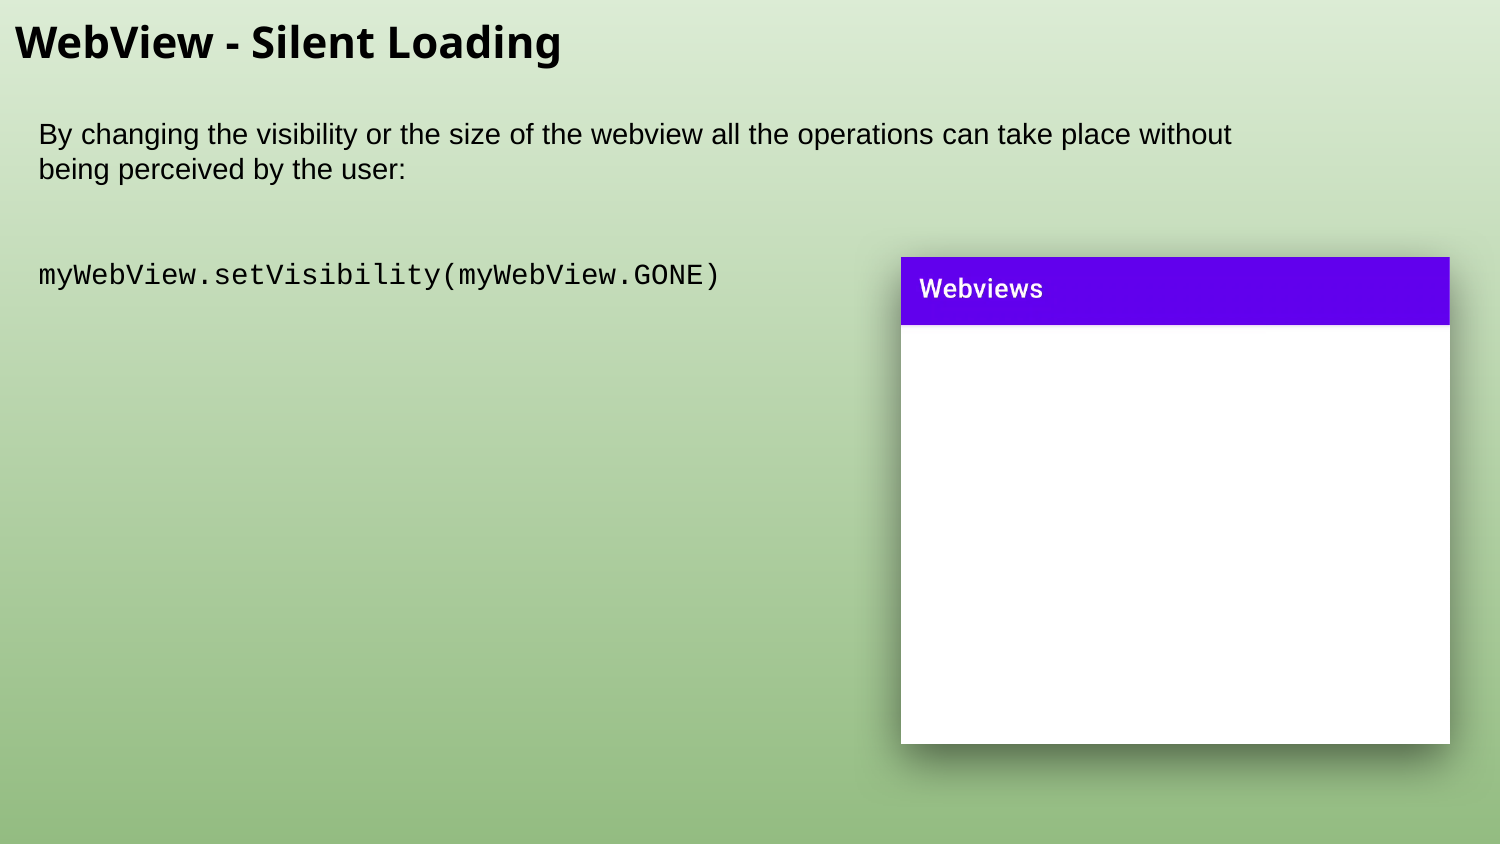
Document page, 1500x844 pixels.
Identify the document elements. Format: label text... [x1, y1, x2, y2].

picture [901, 257, 1450, 745]
text_box By changing the visibility or the size of the webview all the operations can take place without being perceived by the user: myWebView.setVisibility(myWebView.GONE) [23, 100, 1310, 306]
text_box WebView - Silent Loading [0, 0, 853, 83]
